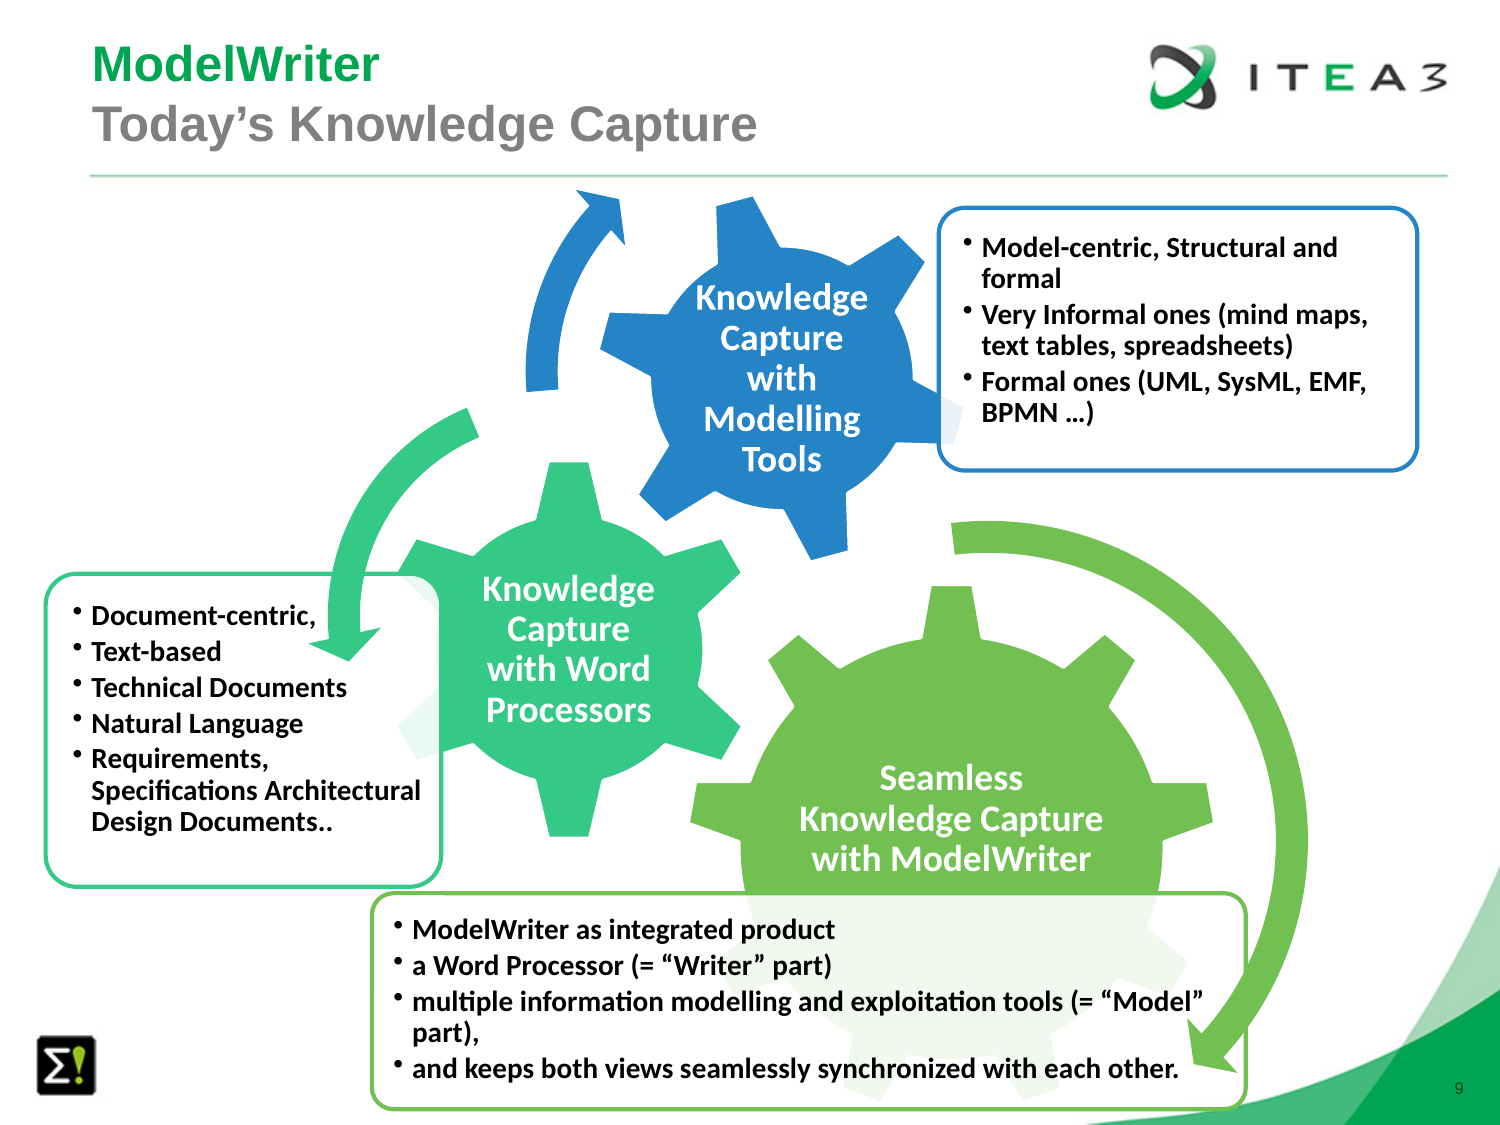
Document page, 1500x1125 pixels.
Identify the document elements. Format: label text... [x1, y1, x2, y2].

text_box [14, 148, 1495, 1118]
title ModelWriter Today’s Knowledge Capture [76, 23, 1099, 147]
picture [0, 0, 1500, 1125]
